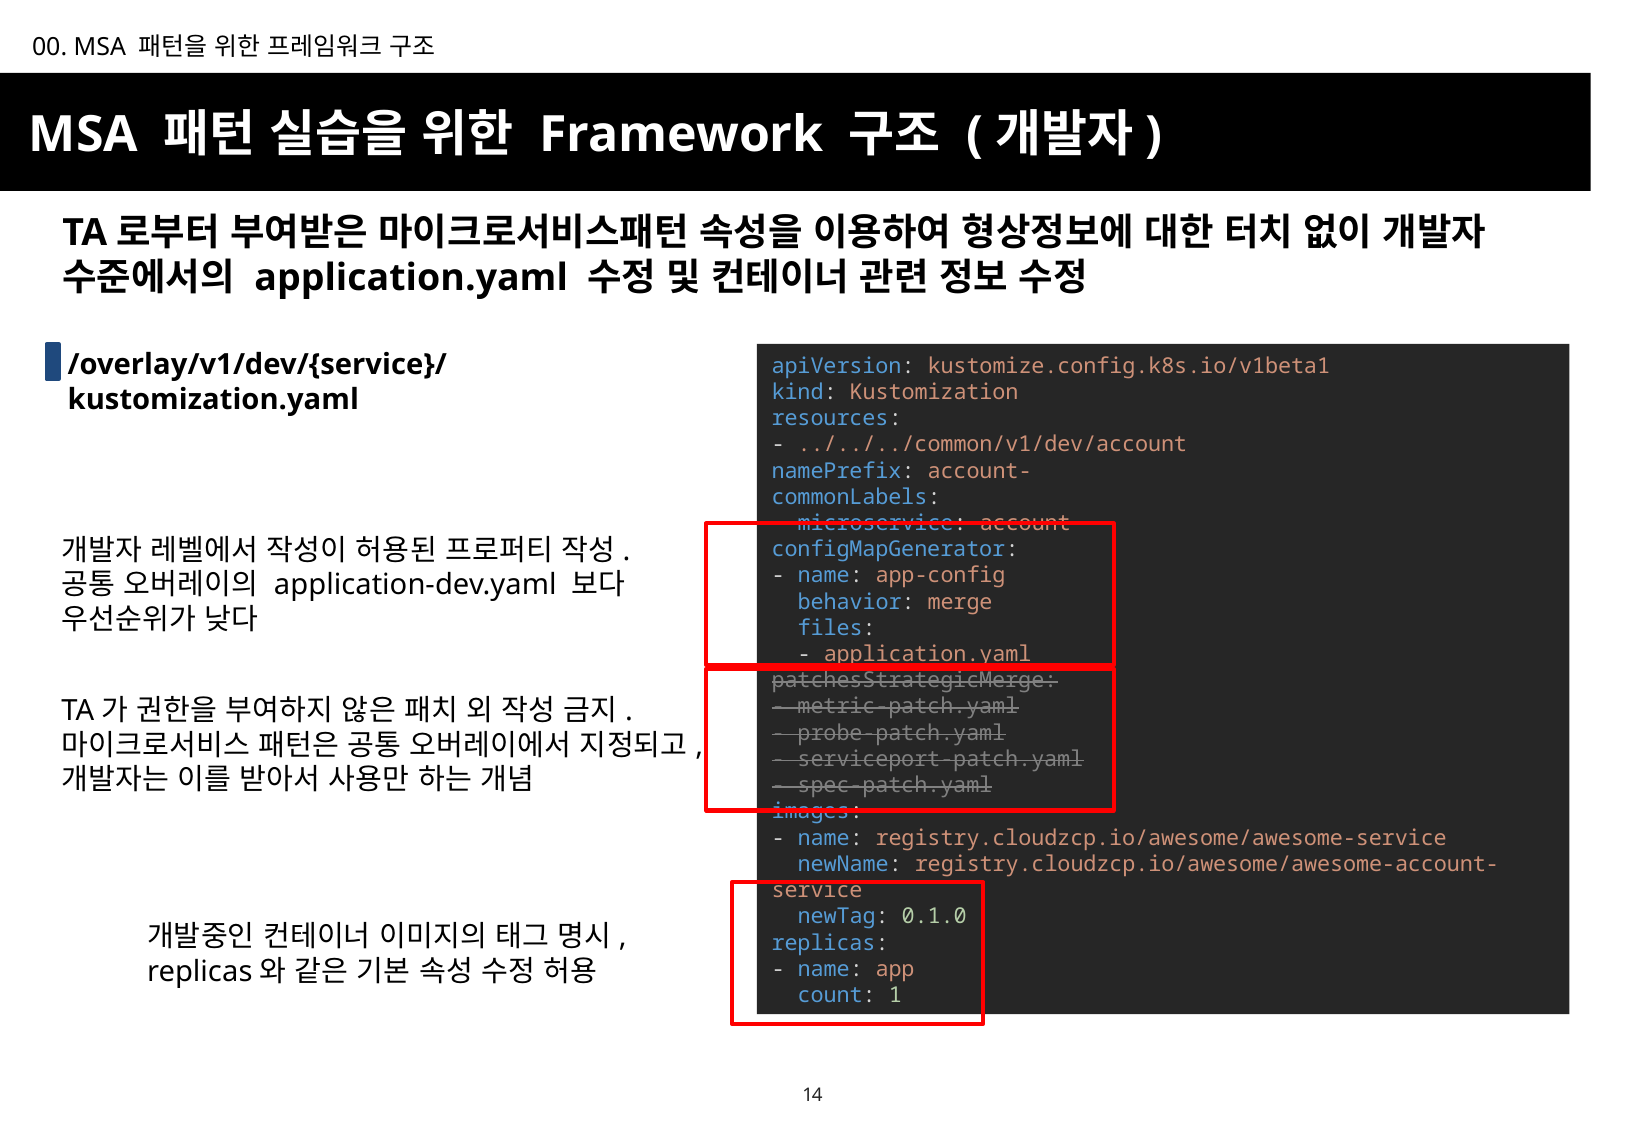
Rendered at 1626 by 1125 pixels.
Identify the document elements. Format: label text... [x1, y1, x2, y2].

text_box 개발중인 컨테이너 이미지의 태그 명시, replicas와 같은 기본 속성 수정 허용 [132, 910, 726, 995]
text_box 00. MSA 패턴을 위한 프레임워크 구조 [18, 30, 914, 78]
text_box TA가 권한을 부여하지 않은 패치 외 작성 금지. 마이크로서비스 패턴은 공통 오버레이에서 지정되고, 개발자는 이를 받아서 사용만 하는 개념 [46, 683, 726, 804]
text_box [730, 880, 985, 1026]
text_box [46, 337, 733, 389]
text_box [704, 667, 1116, 813]
text_box apiVersion: kustomize.config.k8s.io/v1beta1 kind: Kustomization resources: - ../../../common/v1/dev/account namePrefix: account- commonLabels: microservice: account configMapGenerator: - name: app-config behavior: merge files: - application.yaml patchesStrategicMerge: - metric-patch.yaml - probe-patch.yaml - serviceport-patch.yaml - spec-patch.yaml images: - name: registry.cloudzcp.io/awesome/awesome-service newName: registry.cloudzcp.io/awesome/awesome-account-service newTag: 0.1.0 replicas: - name: app count: 1 [756, 343, 1570, 1015]
text_box [704, 521, 1116, 667]
text_box MSA 패턴 실습을 위한 Framework 구조 (개발자) [0, 72, 1591, 191]
text_box TA로부터 부여받은 마이크로서비스패턴 속성을 이용하여 형상정보에 대한 터치 없이 개발자 수준에서의 application.yaml 수정 및 컨테이너 관련 정보 수정 [47, 200, 1589, 306]
text_box 개발자 레벨에서 작성이 허용된 프로퍼티 작성. 공통 오버레이의 application-dev.yaml 보다 우선순위가 낮다 [46, 523, 726, 643]
